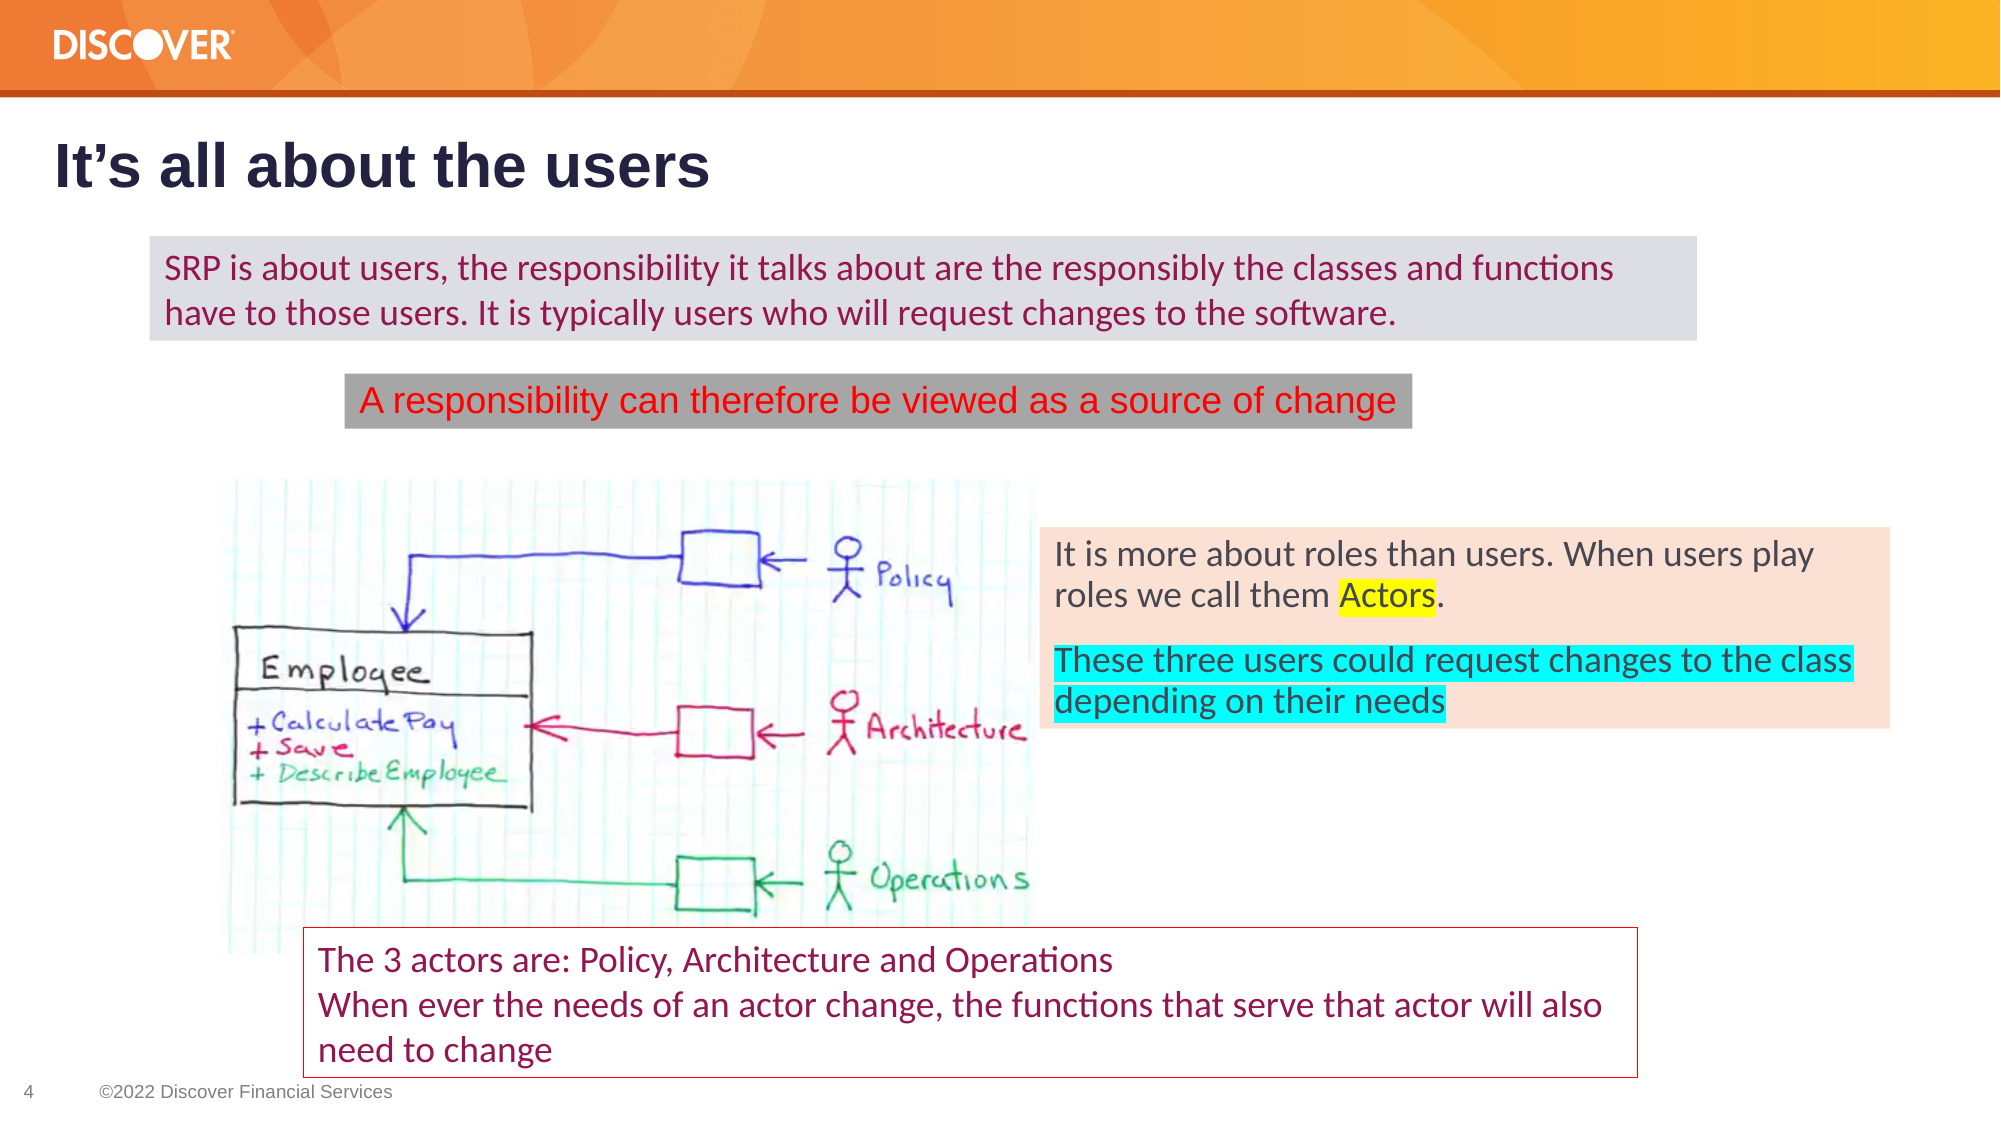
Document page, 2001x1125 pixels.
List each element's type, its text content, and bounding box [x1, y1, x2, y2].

picture [220, 479, 1037, 954]
picture [0, 0, 1795, 90]
text_box A responsibility can therefore be viewed as a source of change [344, 373, 1413, 429]
text_box The 3 actors are: Policy, Architecture and Operations When ever the needs of an actor change, the functions that serve that actor will also need to change [303, 927, 1638, 1078]
title It’s all about the users [54, 97, 1945, 225]
text_box It is more about roles than users. When users play roles we call them Actors. These three users could request changes to the class depending on their needs [1039, 527, 1891, 729]
text_box SRP is about users, the responsibility it talks about are the responsibly the classes and functions have to those users. It is typically users who will request changes to the software. [149, 235, 1697, 341]
